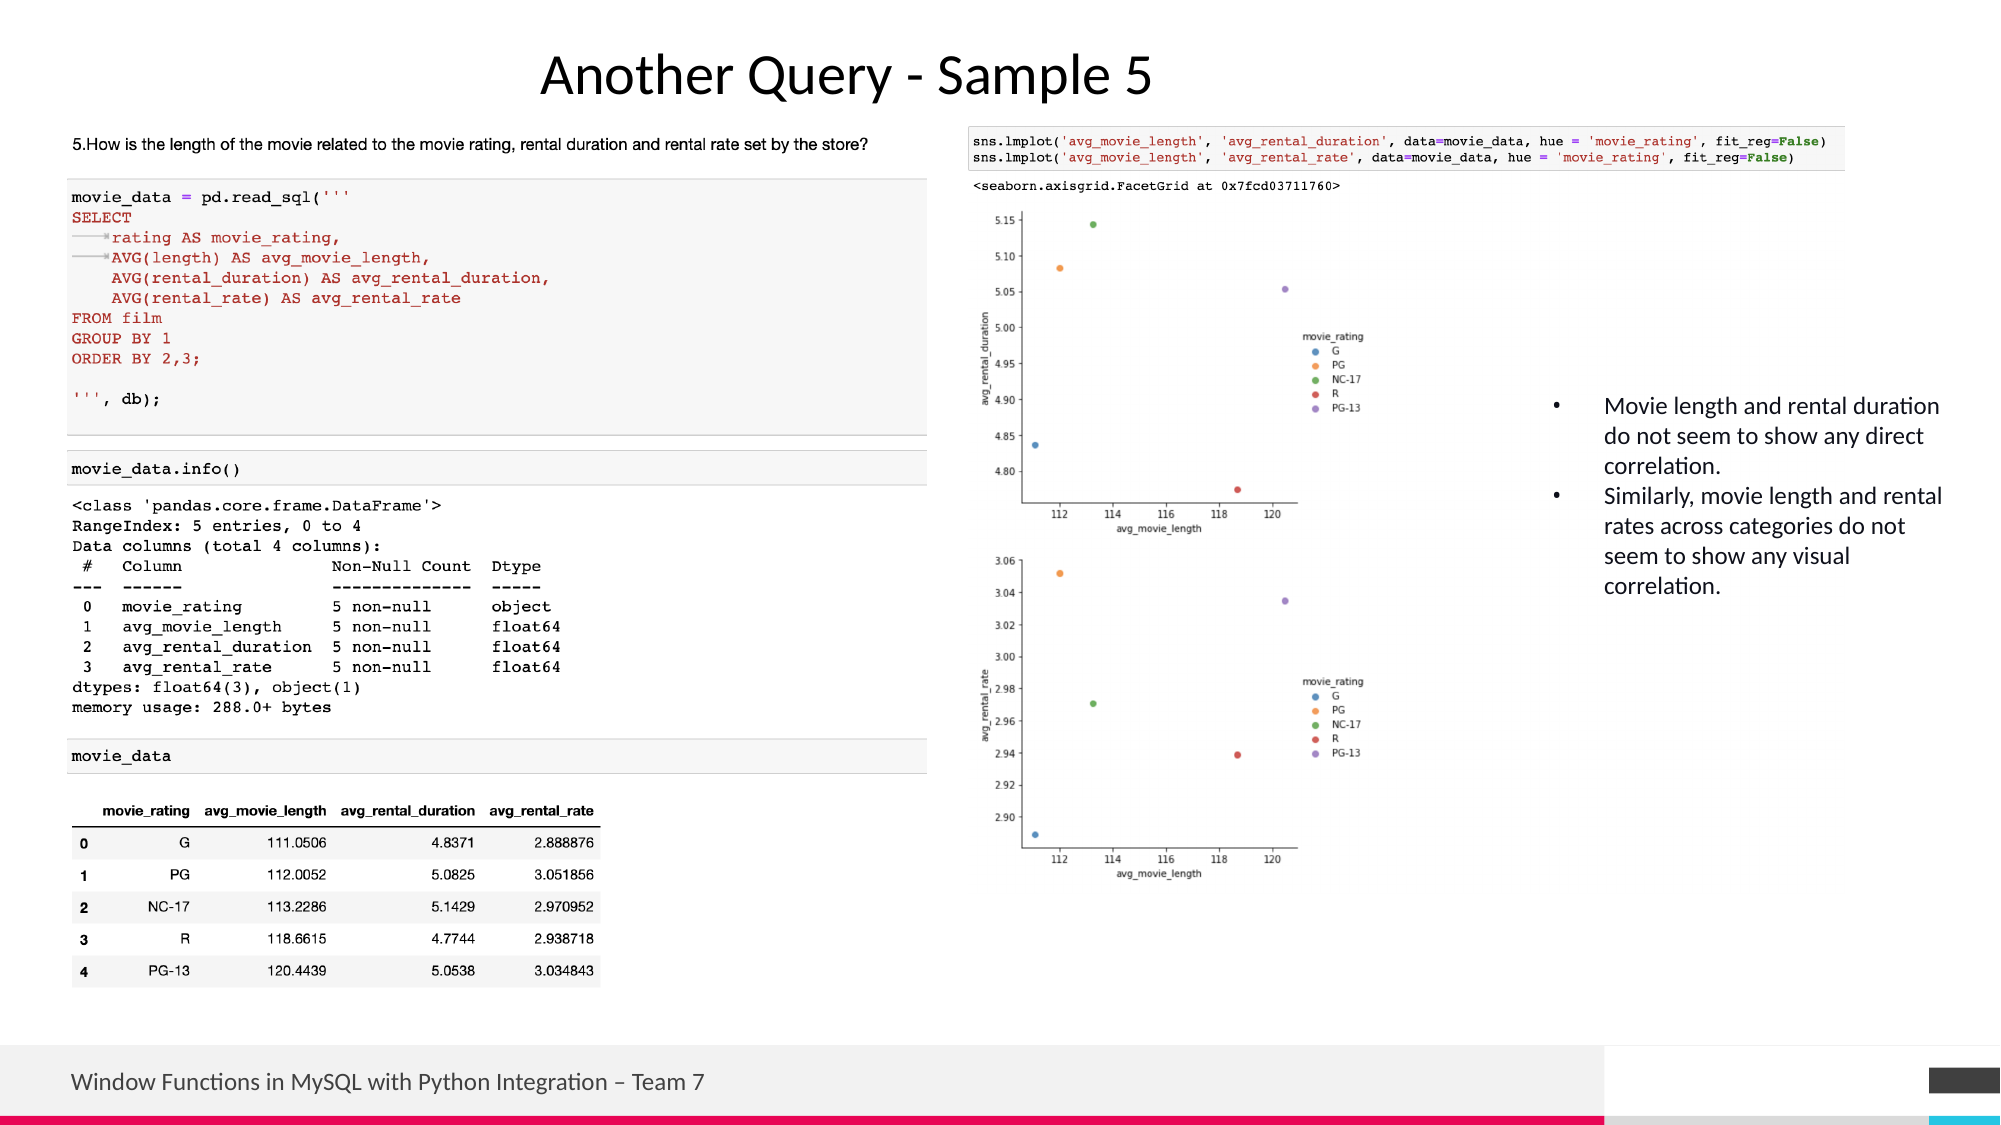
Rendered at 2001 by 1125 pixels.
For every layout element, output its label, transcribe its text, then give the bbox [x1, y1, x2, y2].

slide_number [1928, 1067, 2000, 1094]
text_box Movie length and rental duration do not seem to show any direct correlation. Similarly, movie length and rental rates across categories do not seem to show any visual correlation. [1845, 382, 1952, 607]
picture [967, 126, 1845, 895]
text_box Window Functions in MySQL with Python Integration – Team 7 [70, 1065, 1000, 1096]
picture [67, 119, 927, 1006]
title Another Query - Sample 5 [539, 34, 1400, 107]
